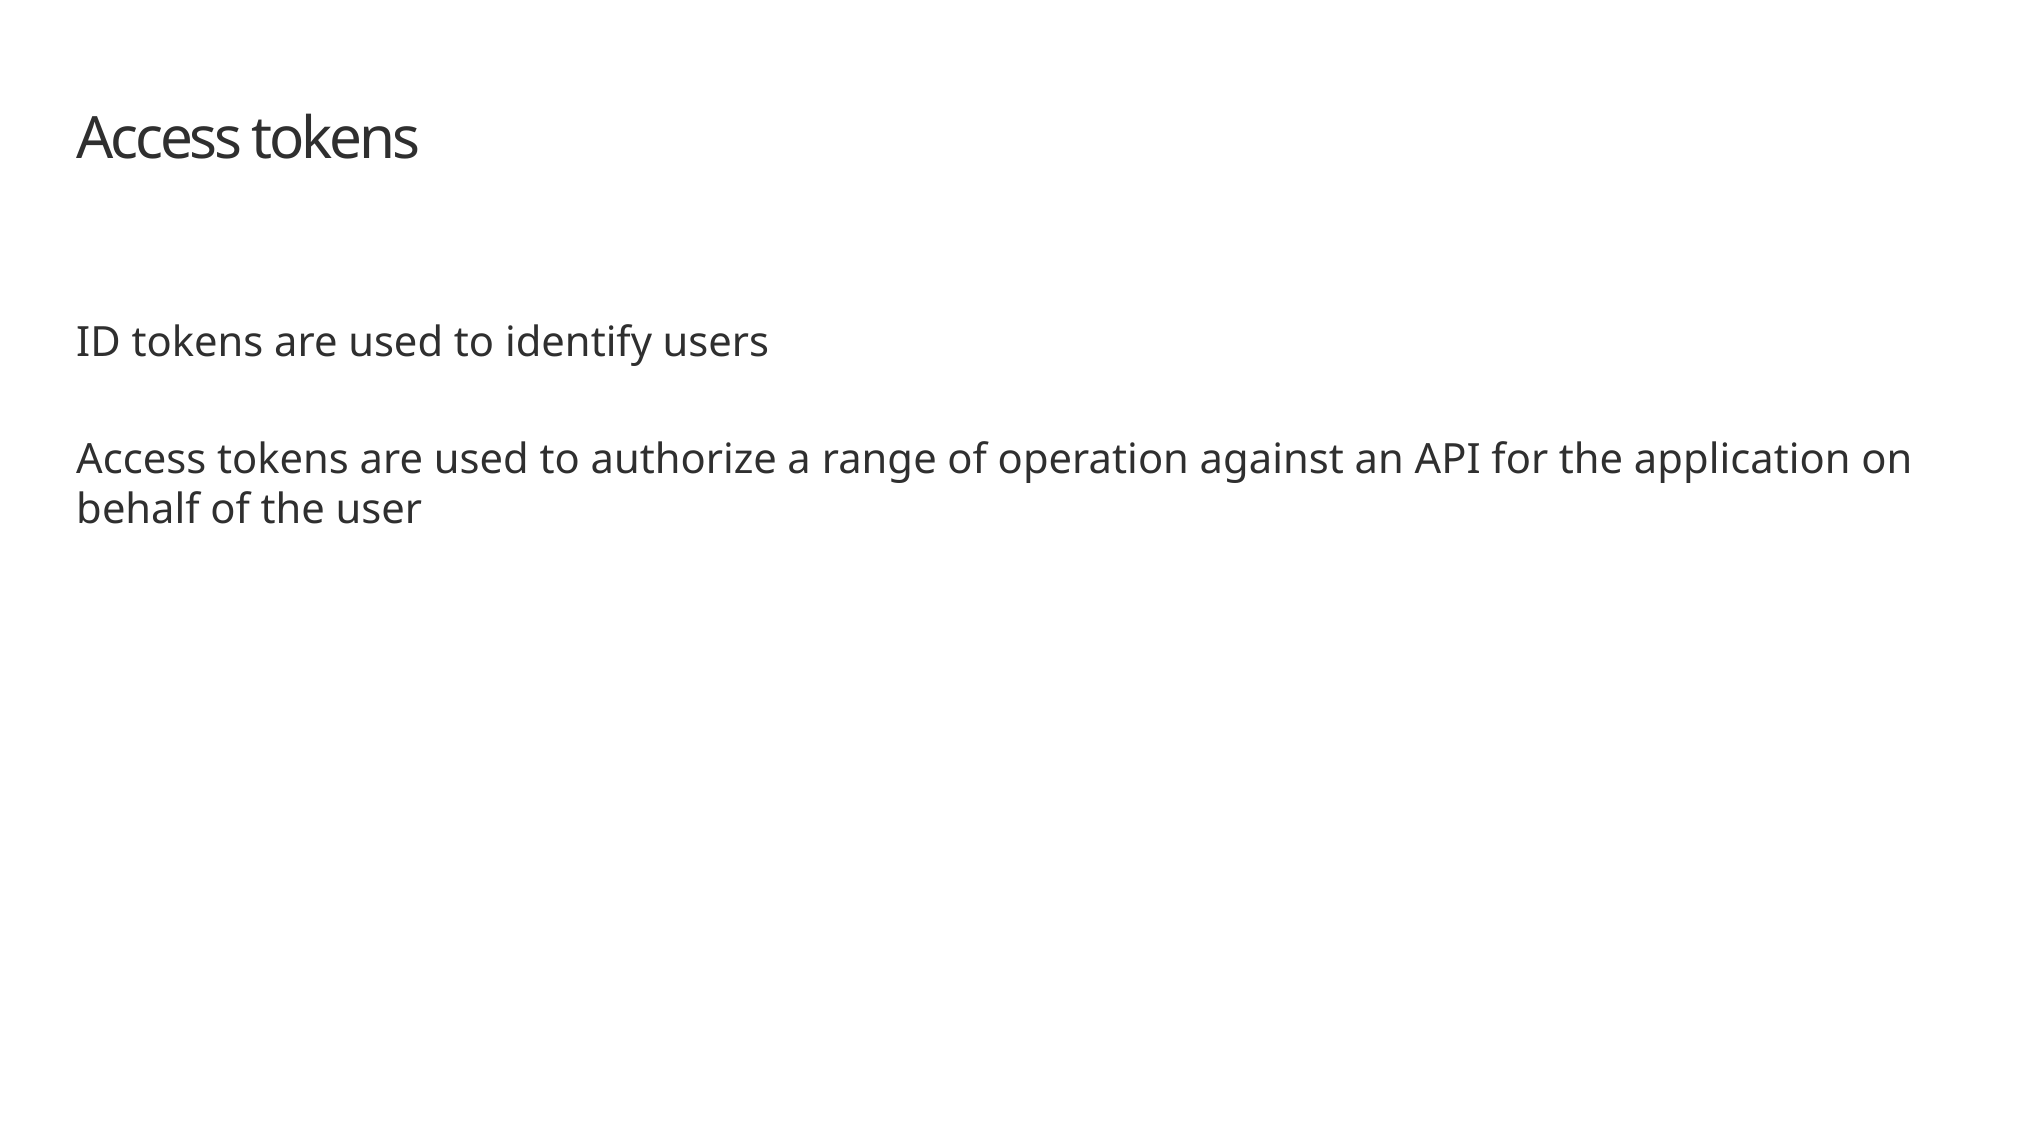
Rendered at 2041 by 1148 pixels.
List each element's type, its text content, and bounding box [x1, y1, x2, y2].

title Access tokens [76, 103, 1969, 172]
list ID tokens are used to identify users Access tokens are used to authorize a range of operation against an API for the application on behalf of the user [76, 314, 1969, 538]
